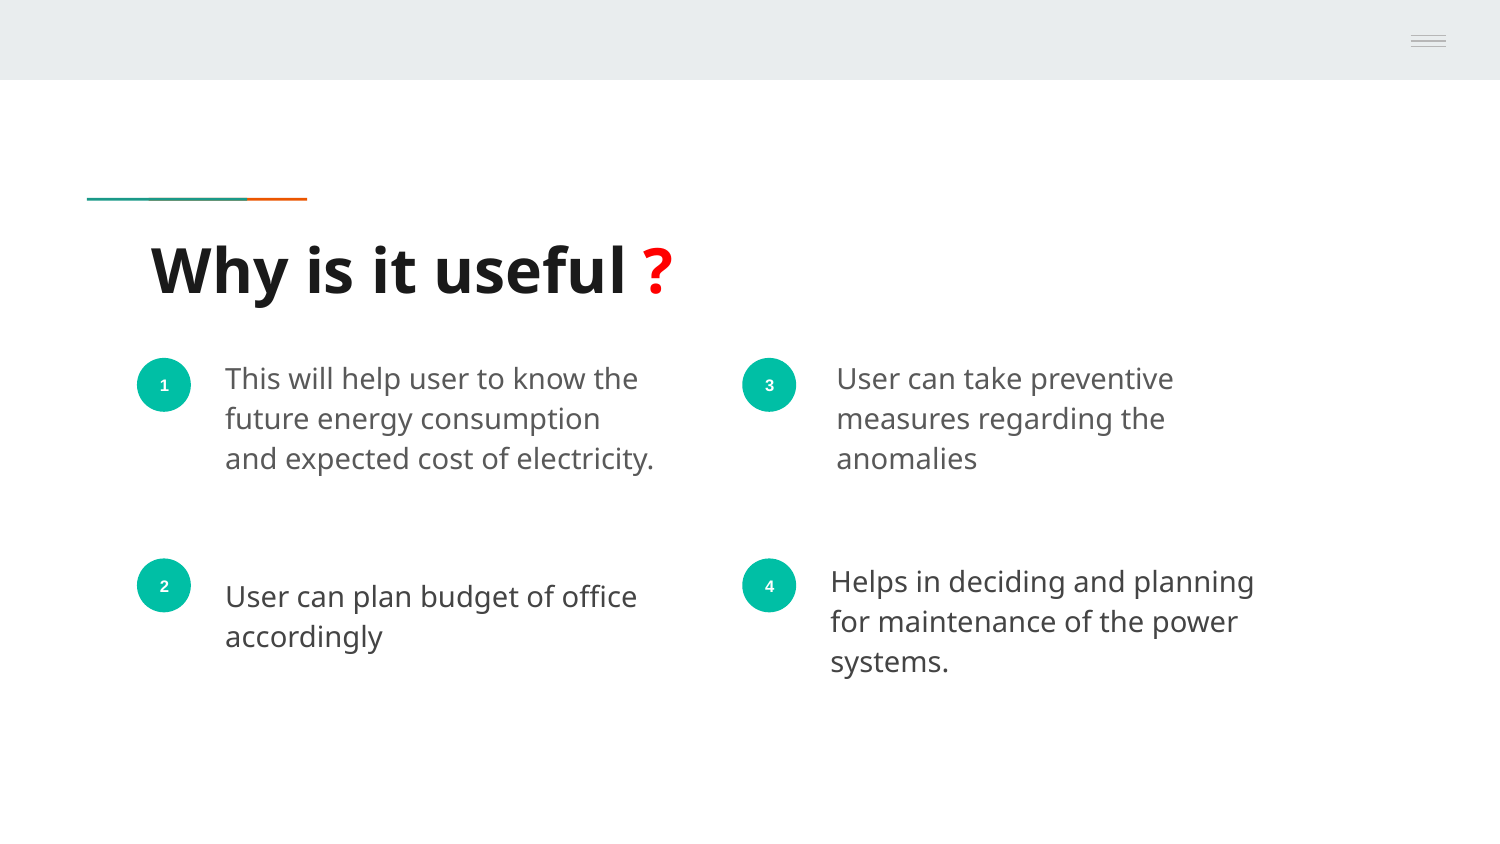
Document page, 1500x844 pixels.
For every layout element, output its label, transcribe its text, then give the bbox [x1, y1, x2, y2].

title Why is it useful ? [136, 216, 1357, 305]
list User can take preventive measures regarding the anomalies [821, 340, 1286, 513]
text_box 3 [742, 357, 797, 412]
list User can plan budget of office accordingly [210, 558, 675, 731]
text_box 2 [136, 558, 191, 613]
text_box 1 [136, 357, 191, 412]
list Helps in deciding and planning for maintenance of the power systems. [815, 542, 1280, 716]
list This will help user to know the future energy consumption and expected cost of electricity. [210, 340, 675, 513]
text_box 4 [742, 558, 797, 613]
